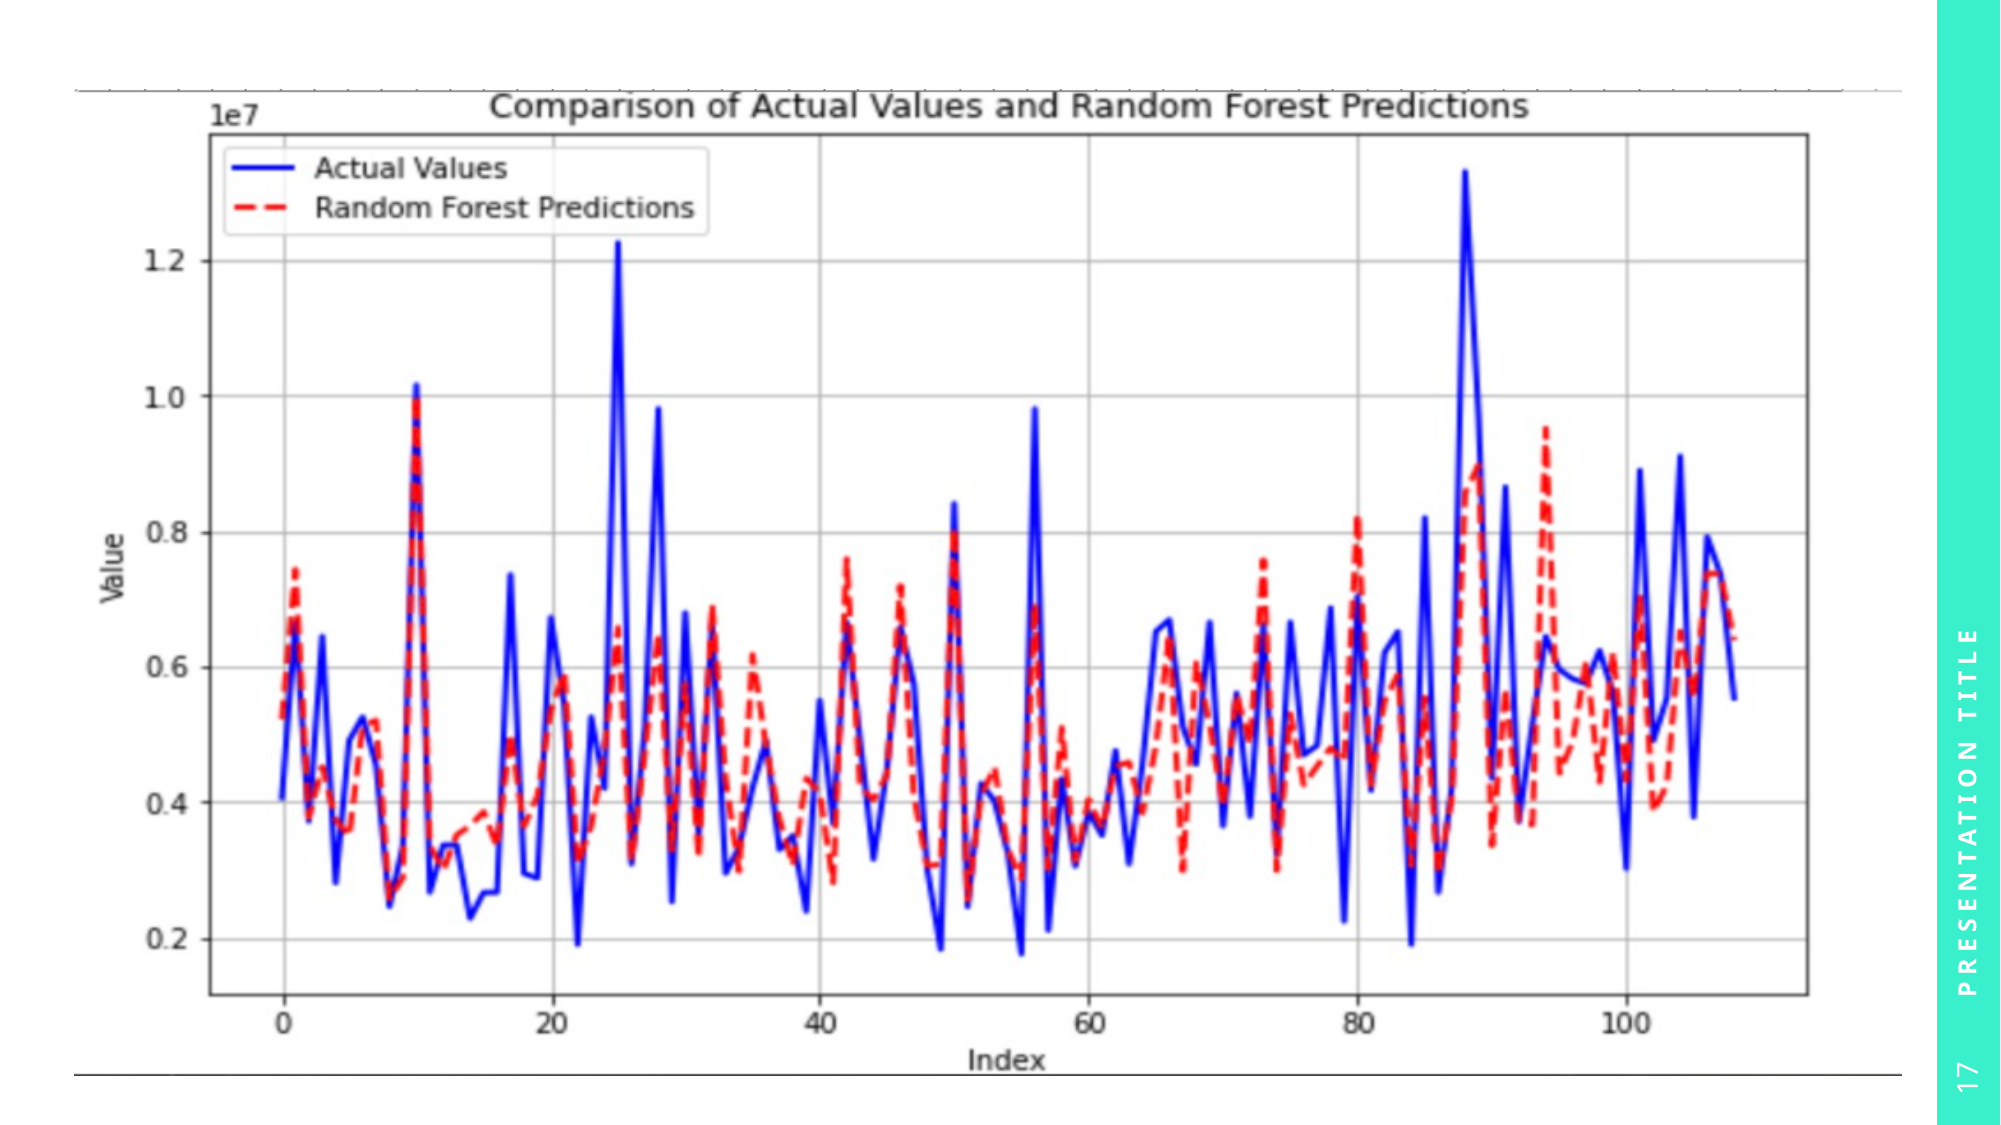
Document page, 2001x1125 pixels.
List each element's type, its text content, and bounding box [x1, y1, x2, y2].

slide_number 17 [1937, 1032, 2000, 1125]
footer Presentation Title [1937, 0, 2000, 1032]
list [73, 89, 1902, 1076]
